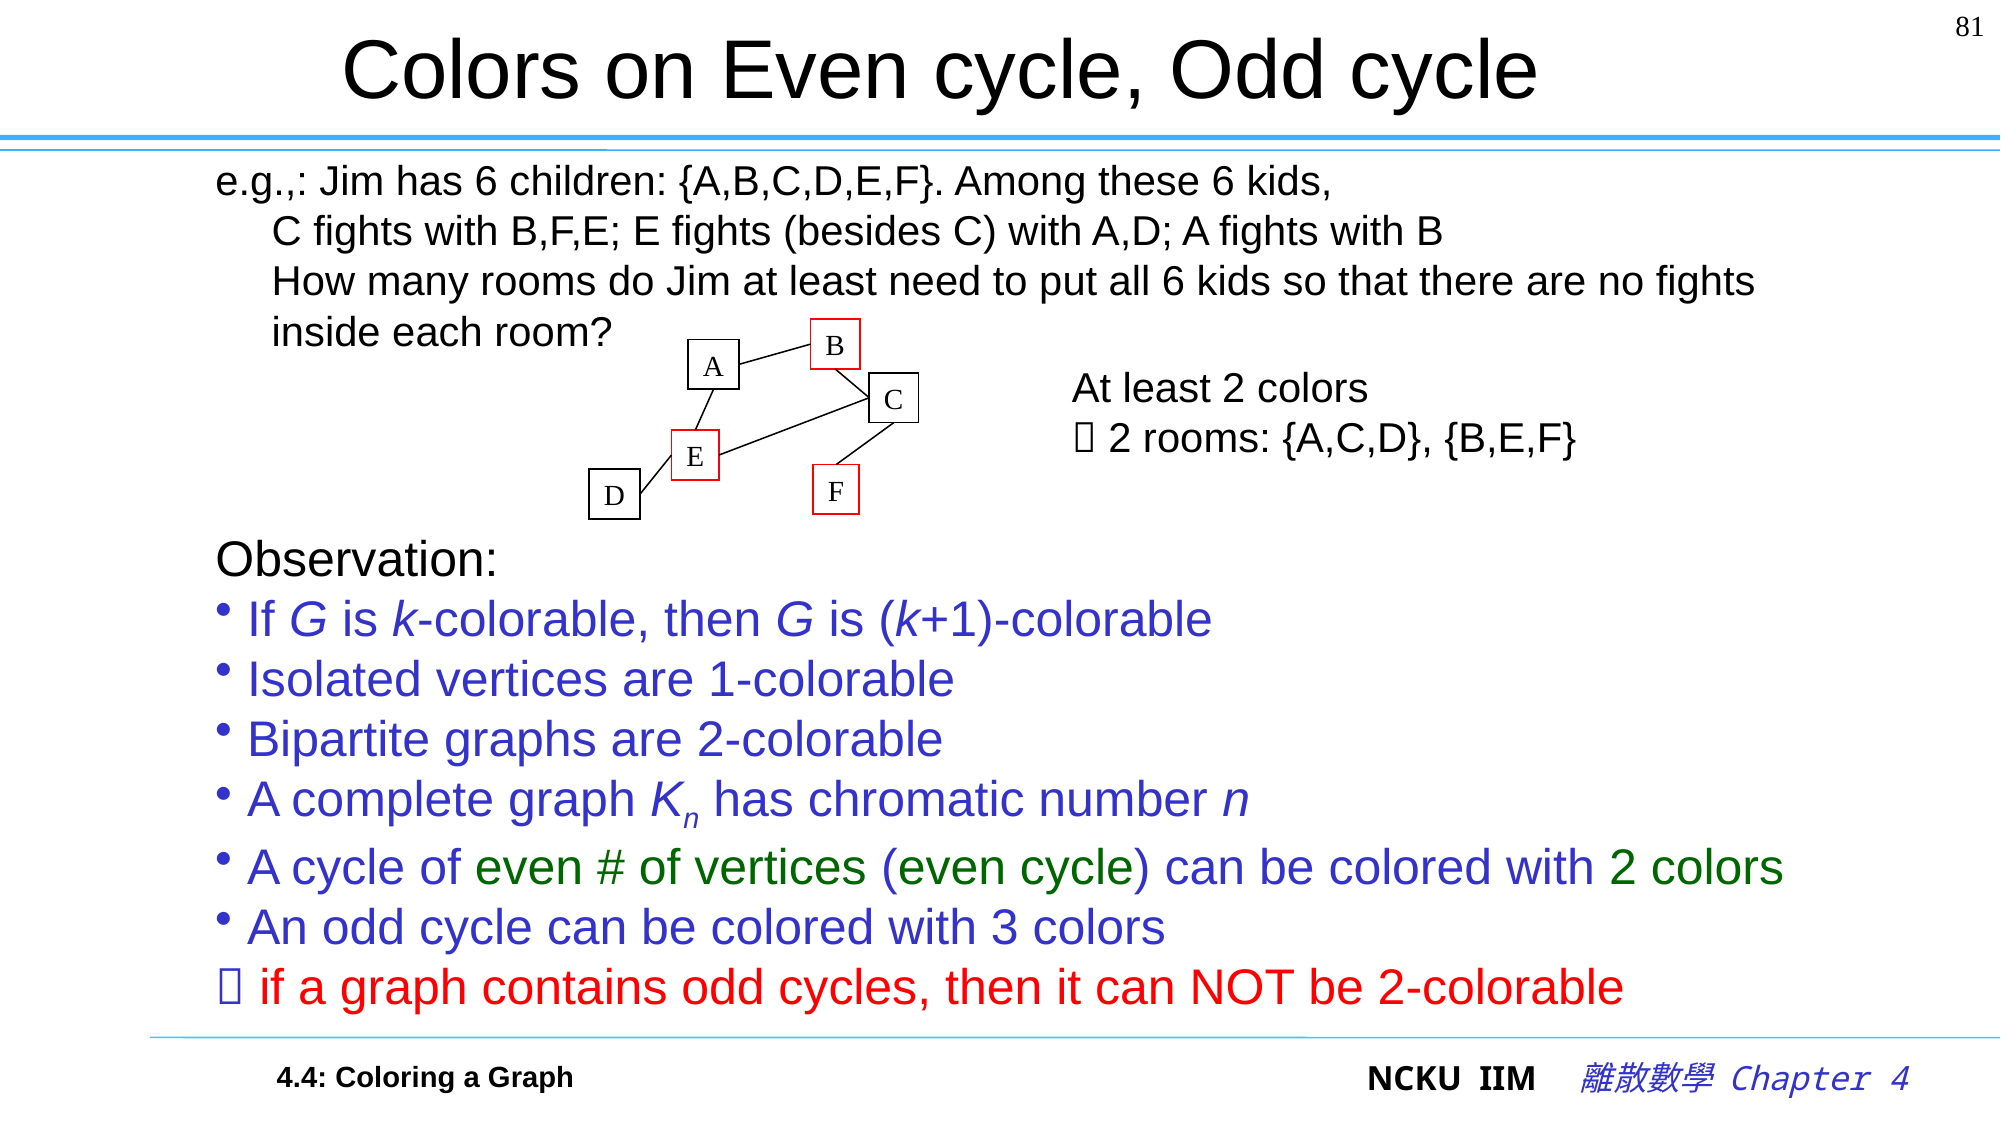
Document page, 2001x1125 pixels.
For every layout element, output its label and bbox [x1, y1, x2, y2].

slide_number [1834, 0, 2000, 75]
text_box [261, 1051, 589, 1101]
list [200, 146, 1832, 1035]
title [48, 0, 1834, 130]
text_box [1057, 353, 1592, 469]
text_box [589, 319, 919, 519]
